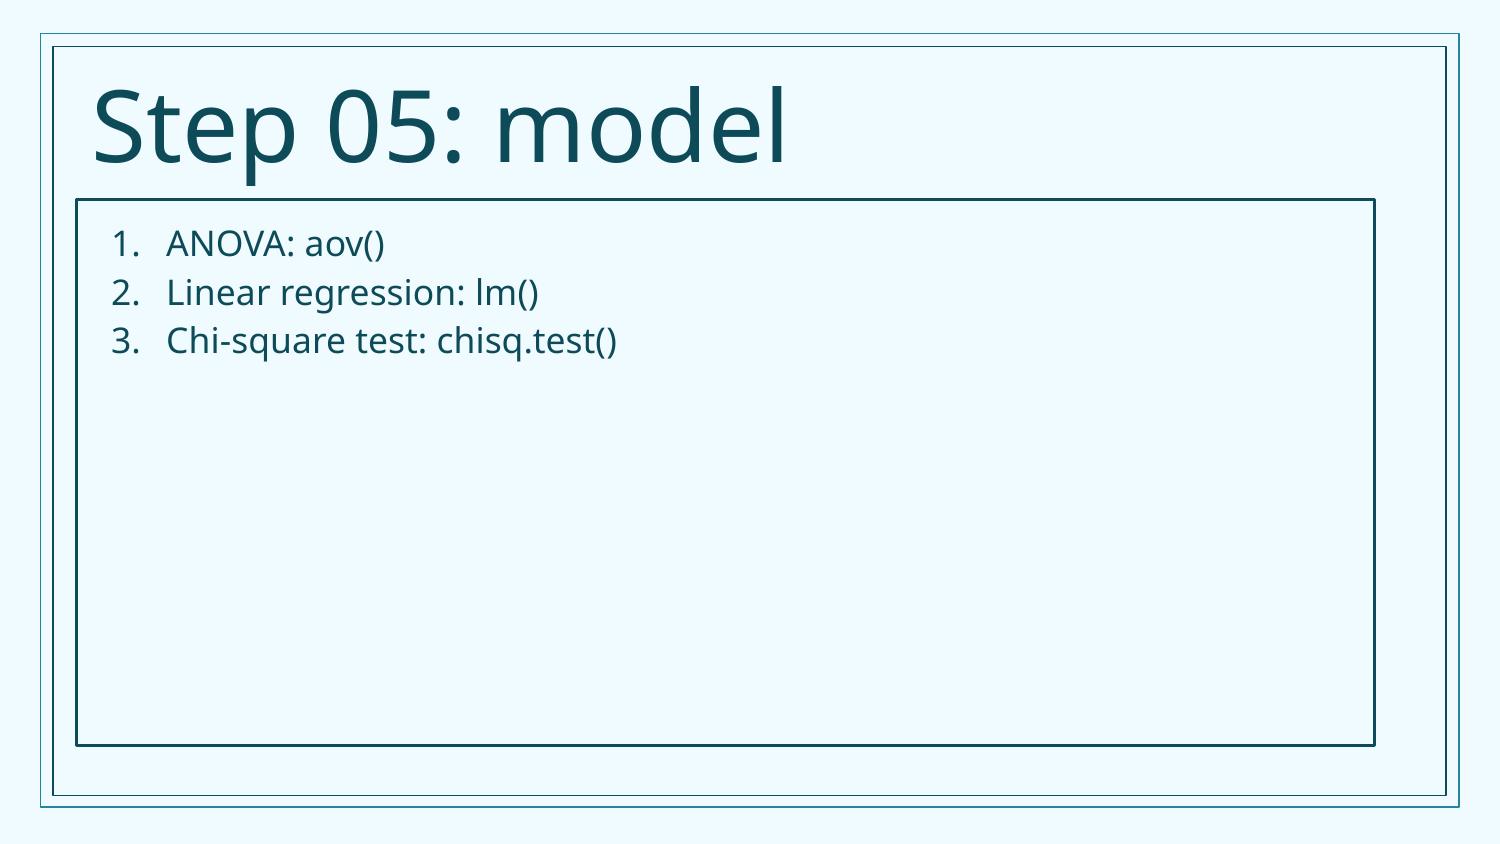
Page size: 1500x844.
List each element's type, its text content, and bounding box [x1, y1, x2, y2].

subtitle Step 05: model [76, 58, 1375, 199]
list ANOVA: aov() Linear regression: lm() Chi-square test: chisq.test() [76, 199, 1375, 746]
